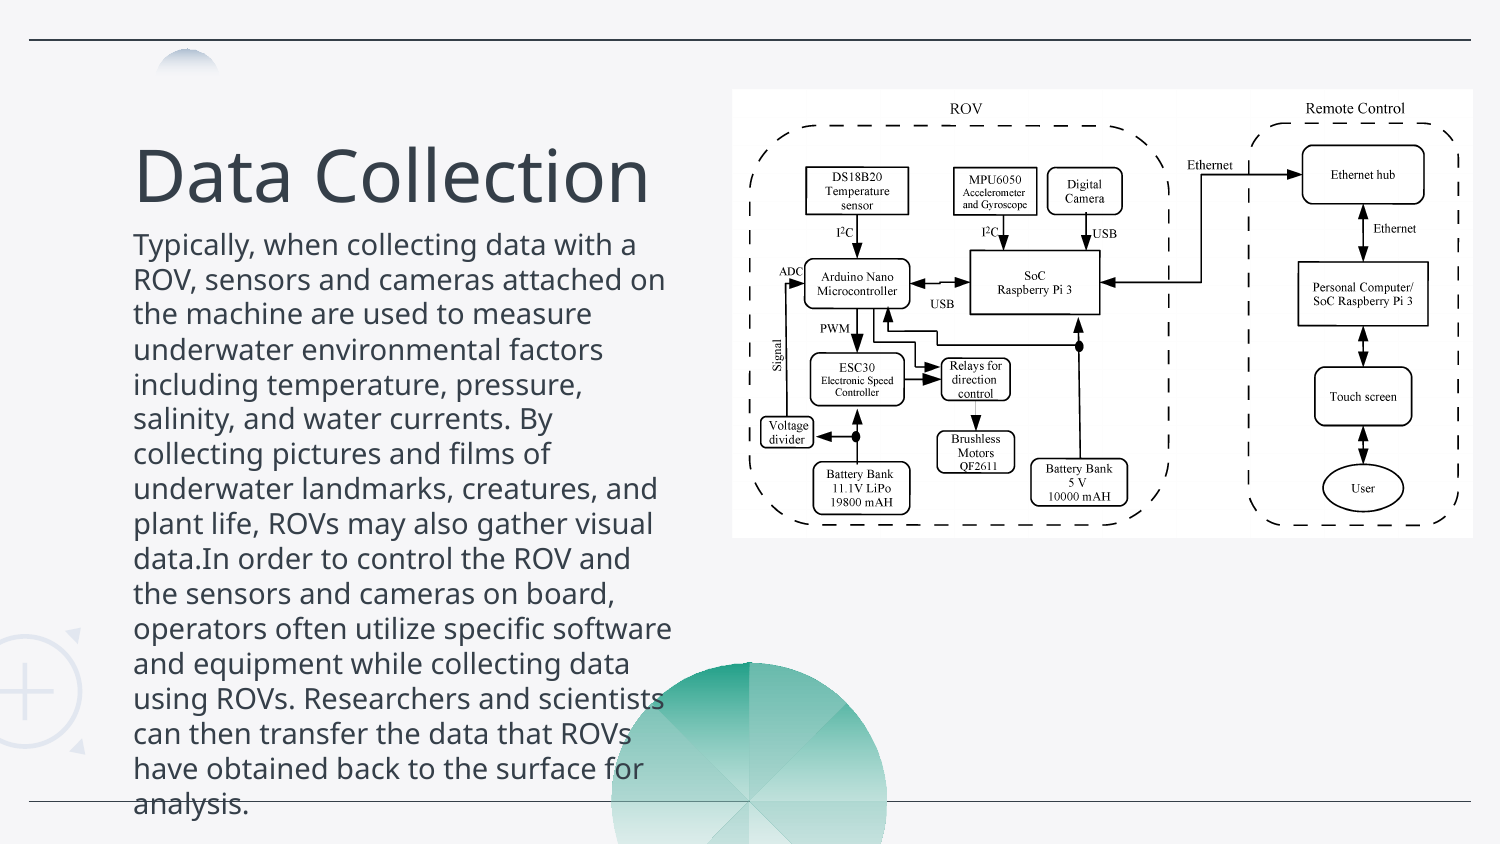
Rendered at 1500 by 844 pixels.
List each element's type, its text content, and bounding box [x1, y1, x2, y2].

title Data Collection [118, 63, 696, 210]
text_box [597, 663, 902, 844]
text_box [154, 48, 220, 113]
subtitle Typically, when collecting data with a ROV, sensors and cameras attached on the machine are used to measure underwater environmental factors including temperature, pressure, salinity, and water currents. By collecting pictures and films of underwater landmarks, creatures, and plant life, ROVs may also gather visual data.In order to control the ROV and the sensors and cameras on board, operators often utilize specific software and equipment while collecting data using ROVs. Researchers and scientists can then transfer the data that ROVs have obtained back to the surface for analysis. [118, 210, 696, 675]
picture [732, 88, 1473, 538]
